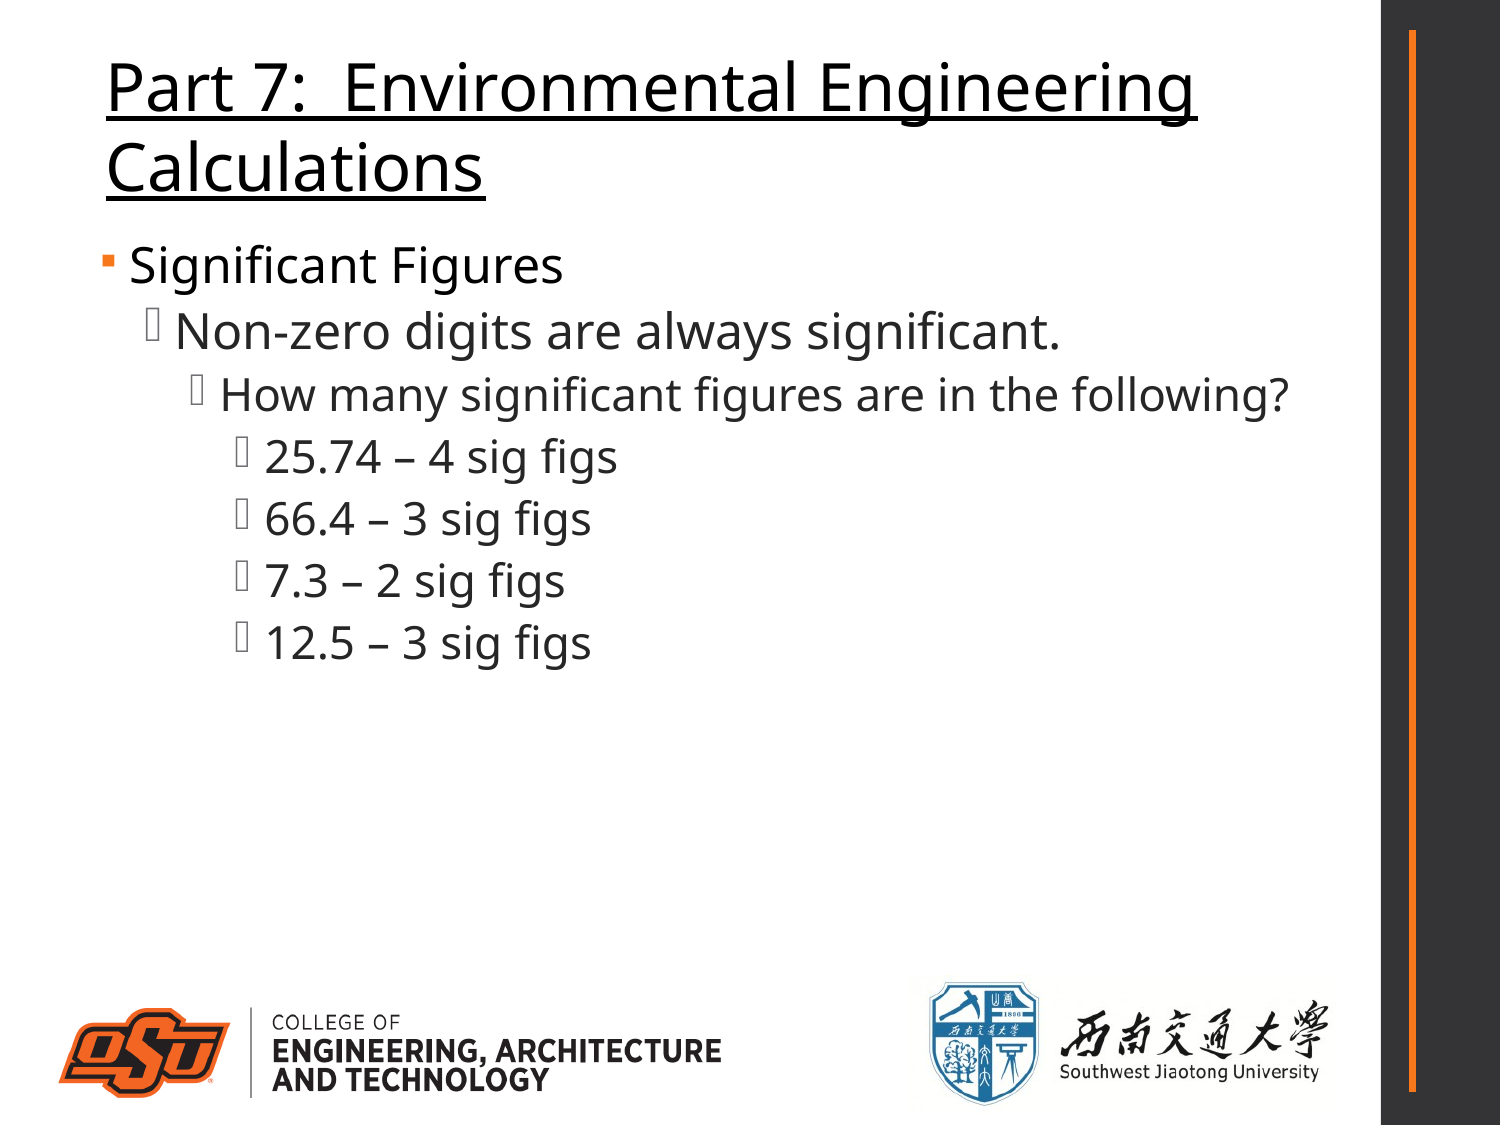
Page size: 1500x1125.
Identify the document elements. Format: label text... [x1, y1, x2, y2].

picture [909, 974, 1335, 1113]
text_box Part 7: Environmental Engineering Calculations [90, 37, 1370, 345]
list Significant Figures Non-zero digits are always significant. How many significant figures are in the following? 25.74 – 4 sig figs 66.4 – 3 sig figs 7.3 – 2 sig figs 12.5 – 3 sig figs [84, 230, 1350, 926]
picture [49, 1000, 726, 1117]
